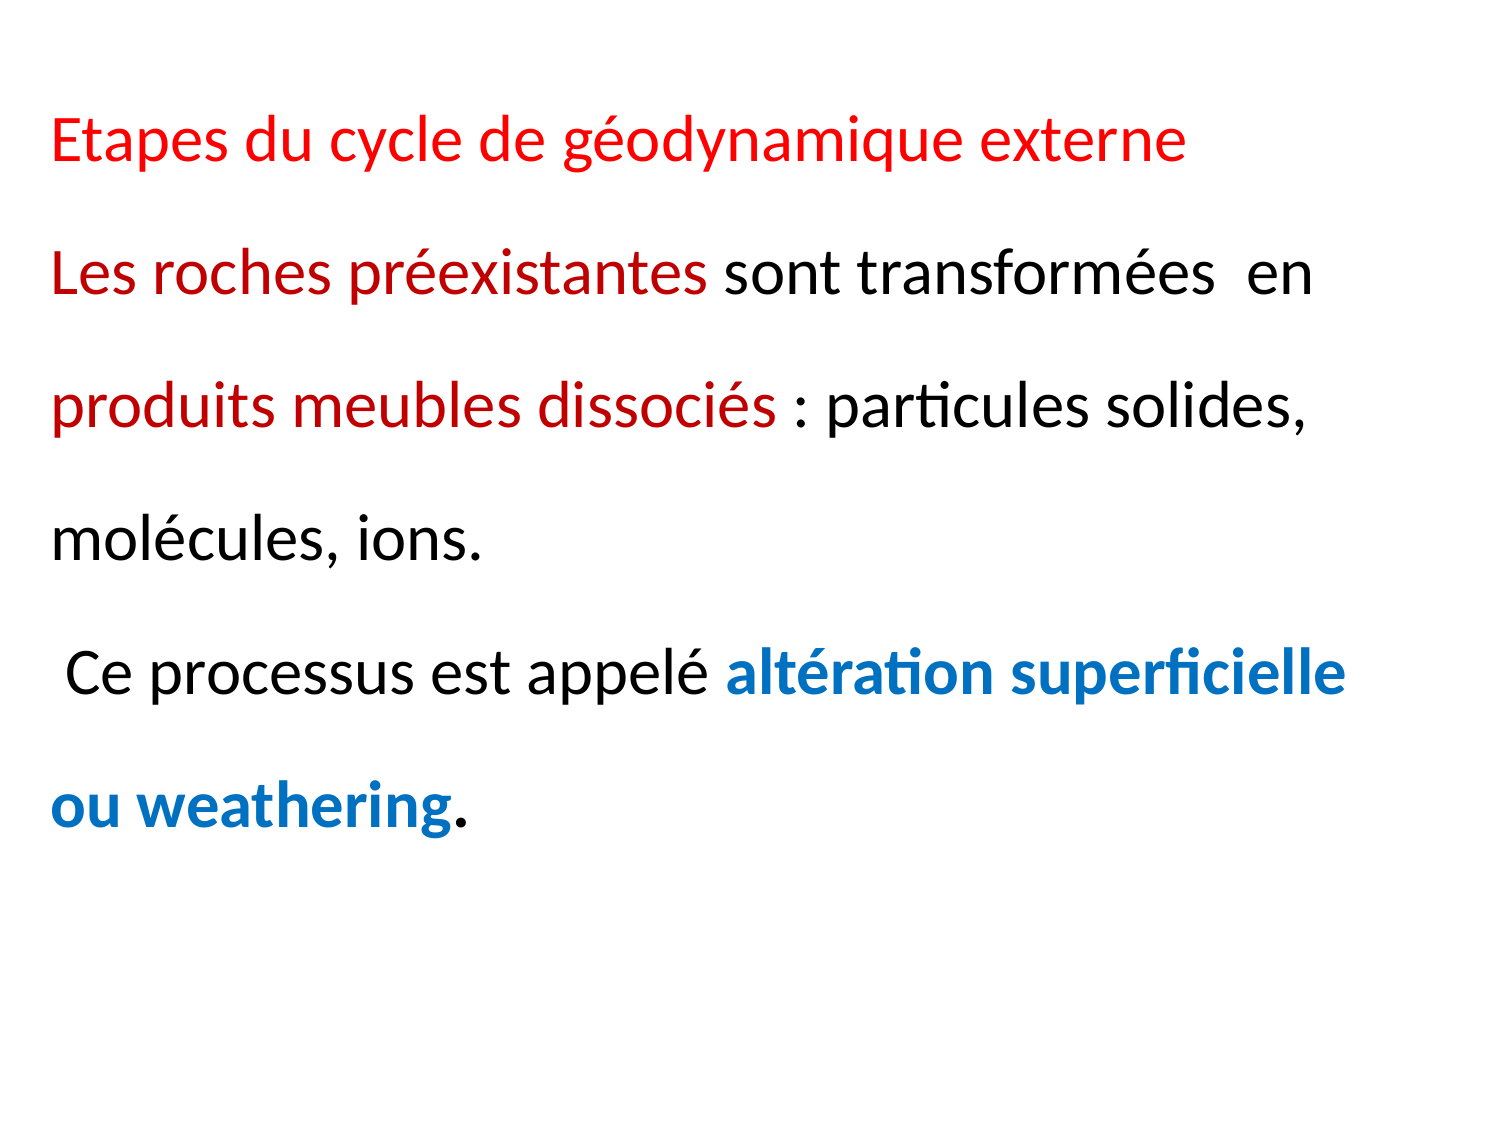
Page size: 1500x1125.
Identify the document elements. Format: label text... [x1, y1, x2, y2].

list Etapes du cycle de géodynamique externe Les roches préexistantes sont transformées en produits meubles dissociés : particules solides, molécules, ions. Ce processus est appelé altération superficielle ou weathering. [35, 46, 1454, 903]
